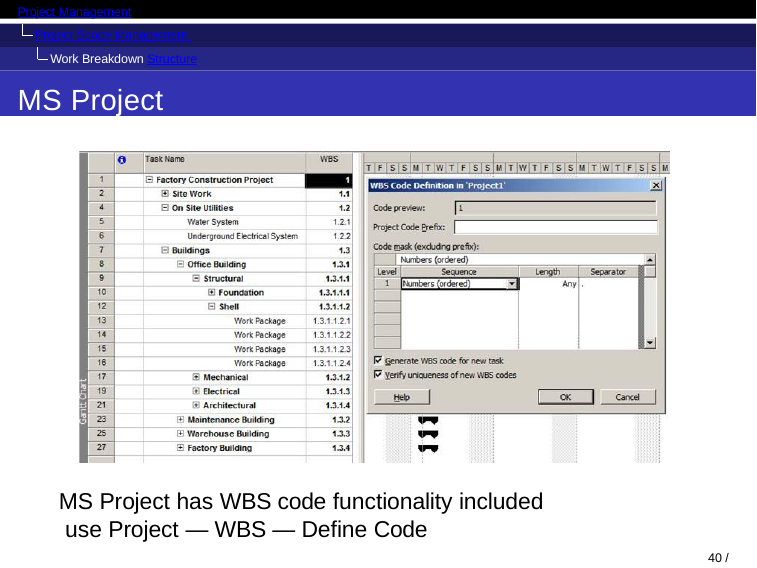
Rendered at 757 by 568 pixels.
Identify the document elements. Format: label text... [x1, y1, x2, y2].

text_box MS Project has WBS code functionality included use Project — WBS — Define Code [56, 485, 547, 543]
text_box [0, 23, 33, 47]
slide_number 40 / 53 [701, 548, 746, 568]
text_box [202, 23, 756, 47]
text_box Project Management [0, 0, 756, 19]
text_box [79, 151, 670, 464]
text_box [0, 47, 756, 70]
text_box Project Scope Management Work Breakdown Structure [33, 16, 202, 66]
text_box MS Project [0, 70, 756, 116]
